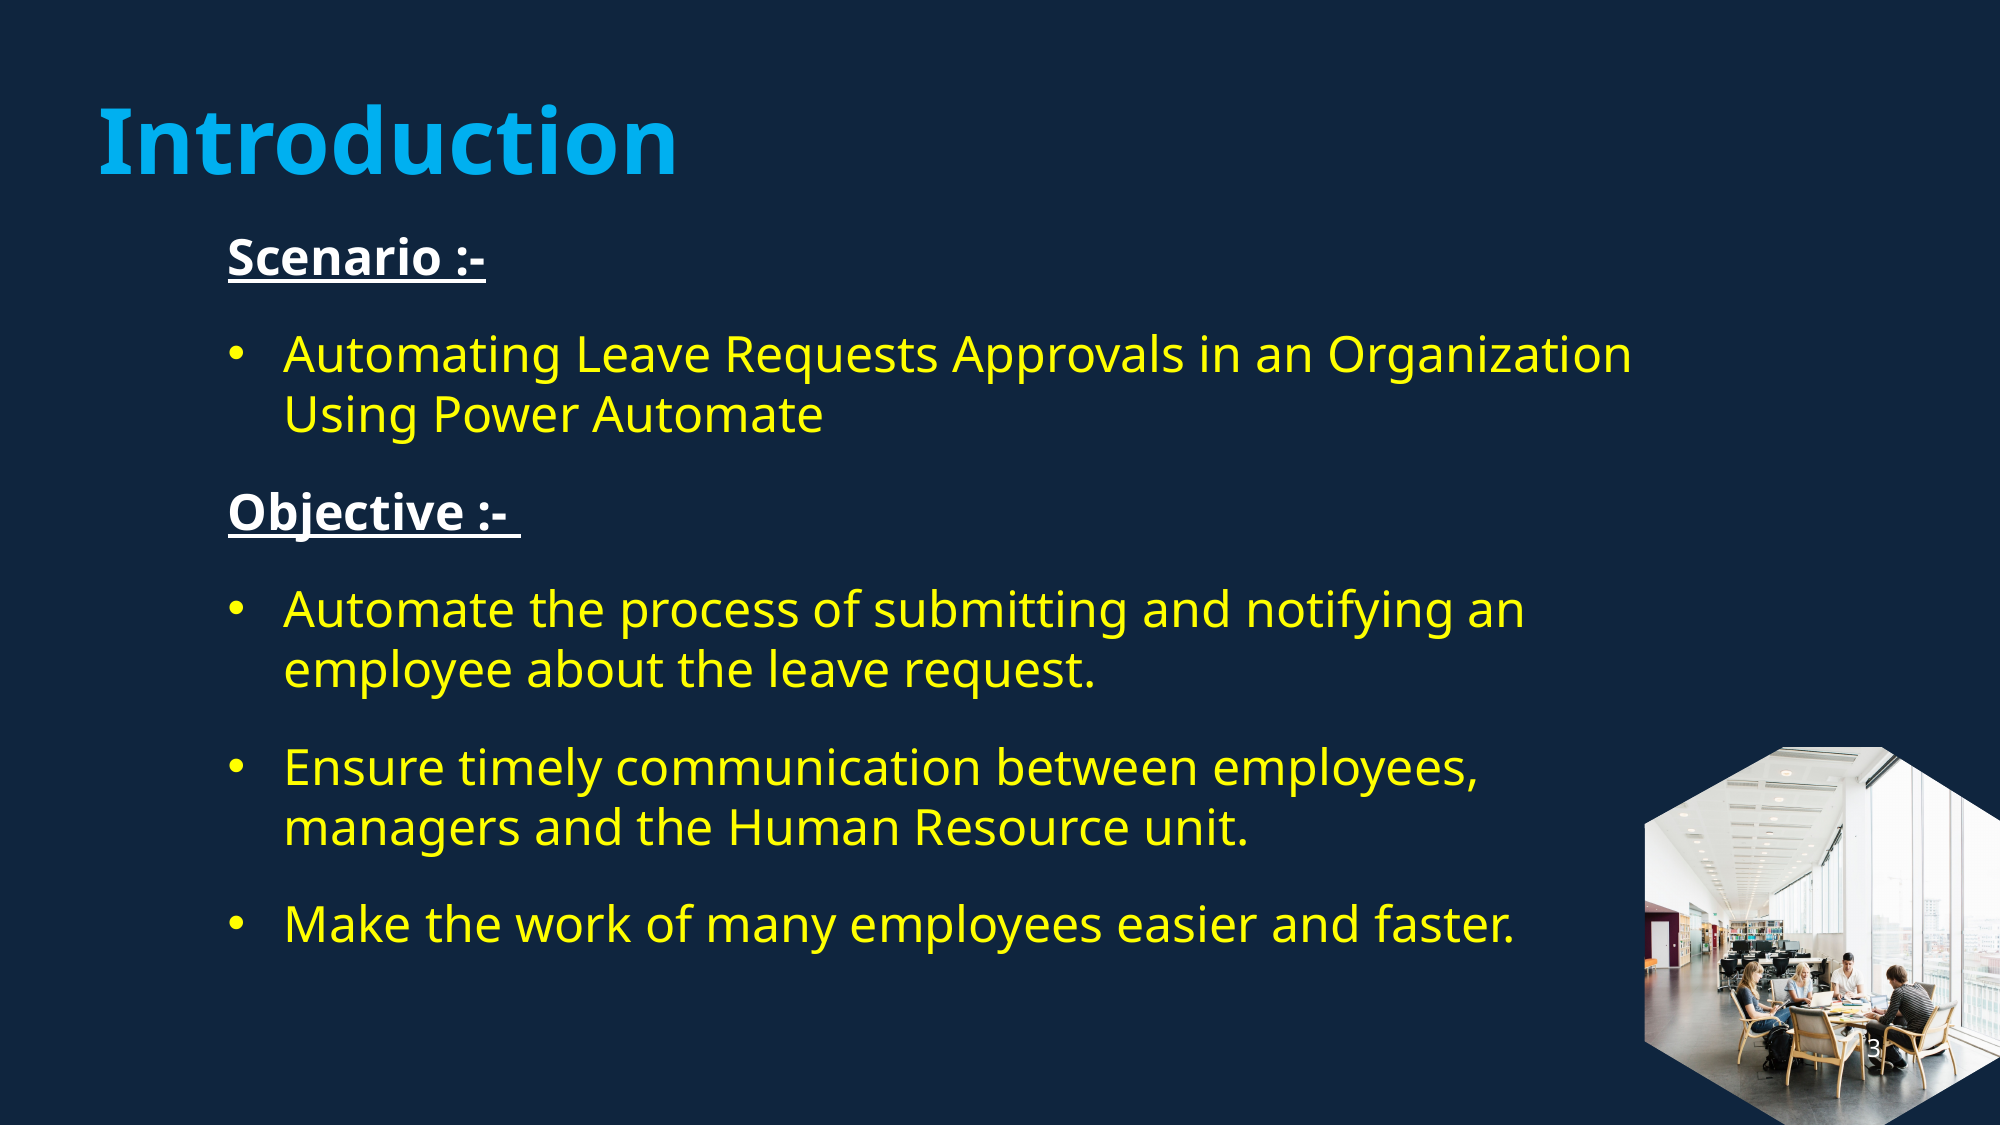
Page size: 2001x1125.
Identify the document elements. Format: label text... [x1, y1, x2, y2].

list Scenario :- Automating Leave Requests Approvals in an Organization Using Power Automate Objective :- Automate the process of submitting and notifying an employee about the leave request. Ensure timely communication between employees, managers and the Human Resource unit. Make the work of many employees easier and faster. [137, 217, 1808, 1080]
picture [1644, 747, 2000, 1125]
title Introduction [83, 51, 923, 240]
